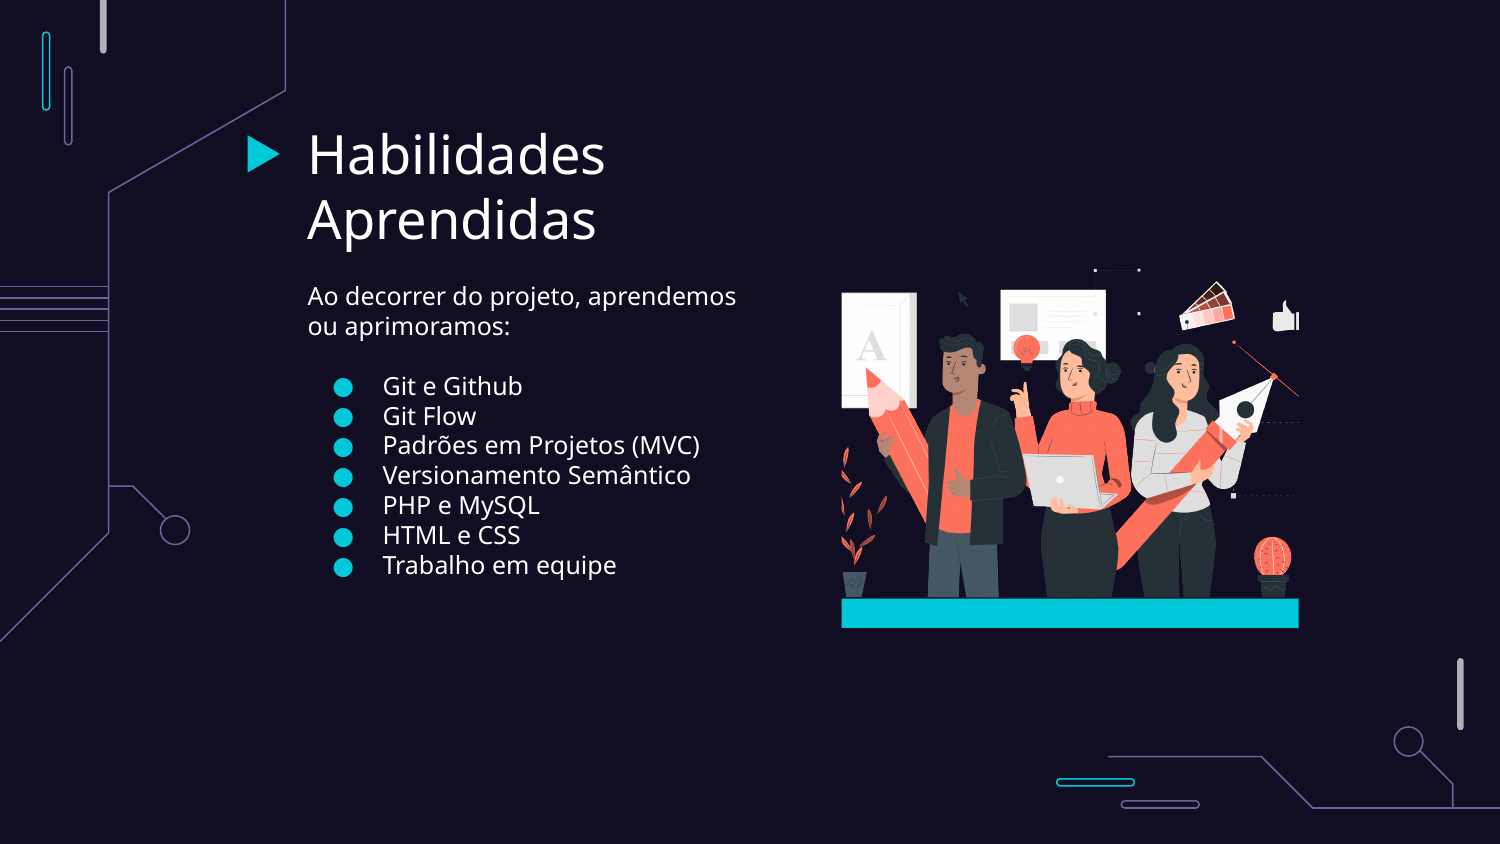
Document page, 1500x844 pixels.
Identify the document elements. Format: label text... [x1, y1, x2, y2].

subtitle Ao decorrer do projeto, aprendemos ou aprimoramos: Git e Github Git Flow Padrões em Projetos (MVC) Versionamento Semântico PHP e MySQL HTML e CSS Trabalho em equipe [292, 265, 768, 654]
text_box [247, 135, 280, 173]
picture [841, 134, 1300, 720]
title Habilidades Aprendidas [292, 116, 768, 265]
